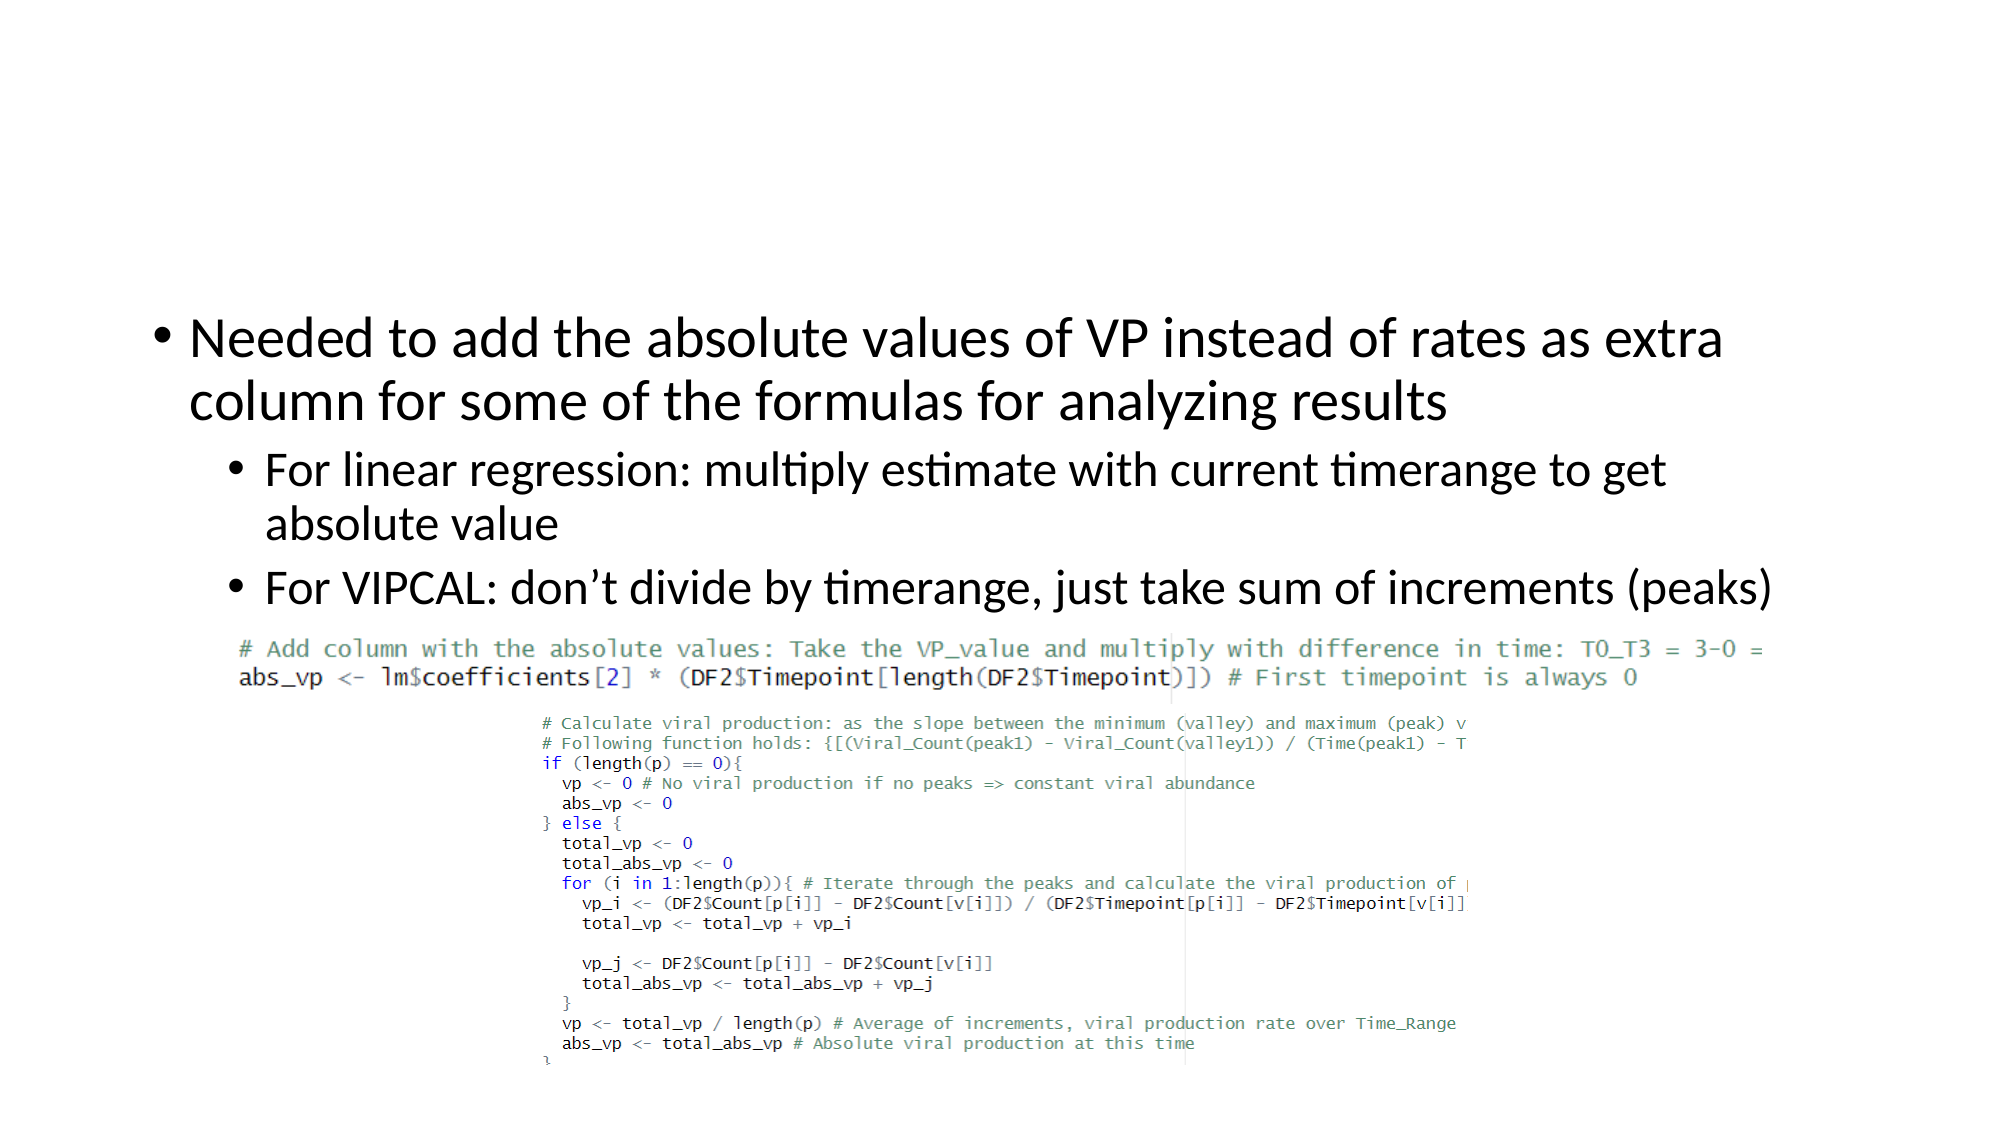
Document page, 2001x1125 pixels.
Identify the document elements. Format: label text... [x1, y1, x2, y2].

picture [238, 633, 1762, 704]
list Needed to add the absolute values of VP instead of rates as extra column for some of the formulas for analyzing results For linear regression: multiply estimate with current timerange to get absolute value For VIPCAL: don’t divide by timerange, just take sum of increments (peaks) [137, 299, 1863, 1014]
picture [532, 713, 1468, 1066]
